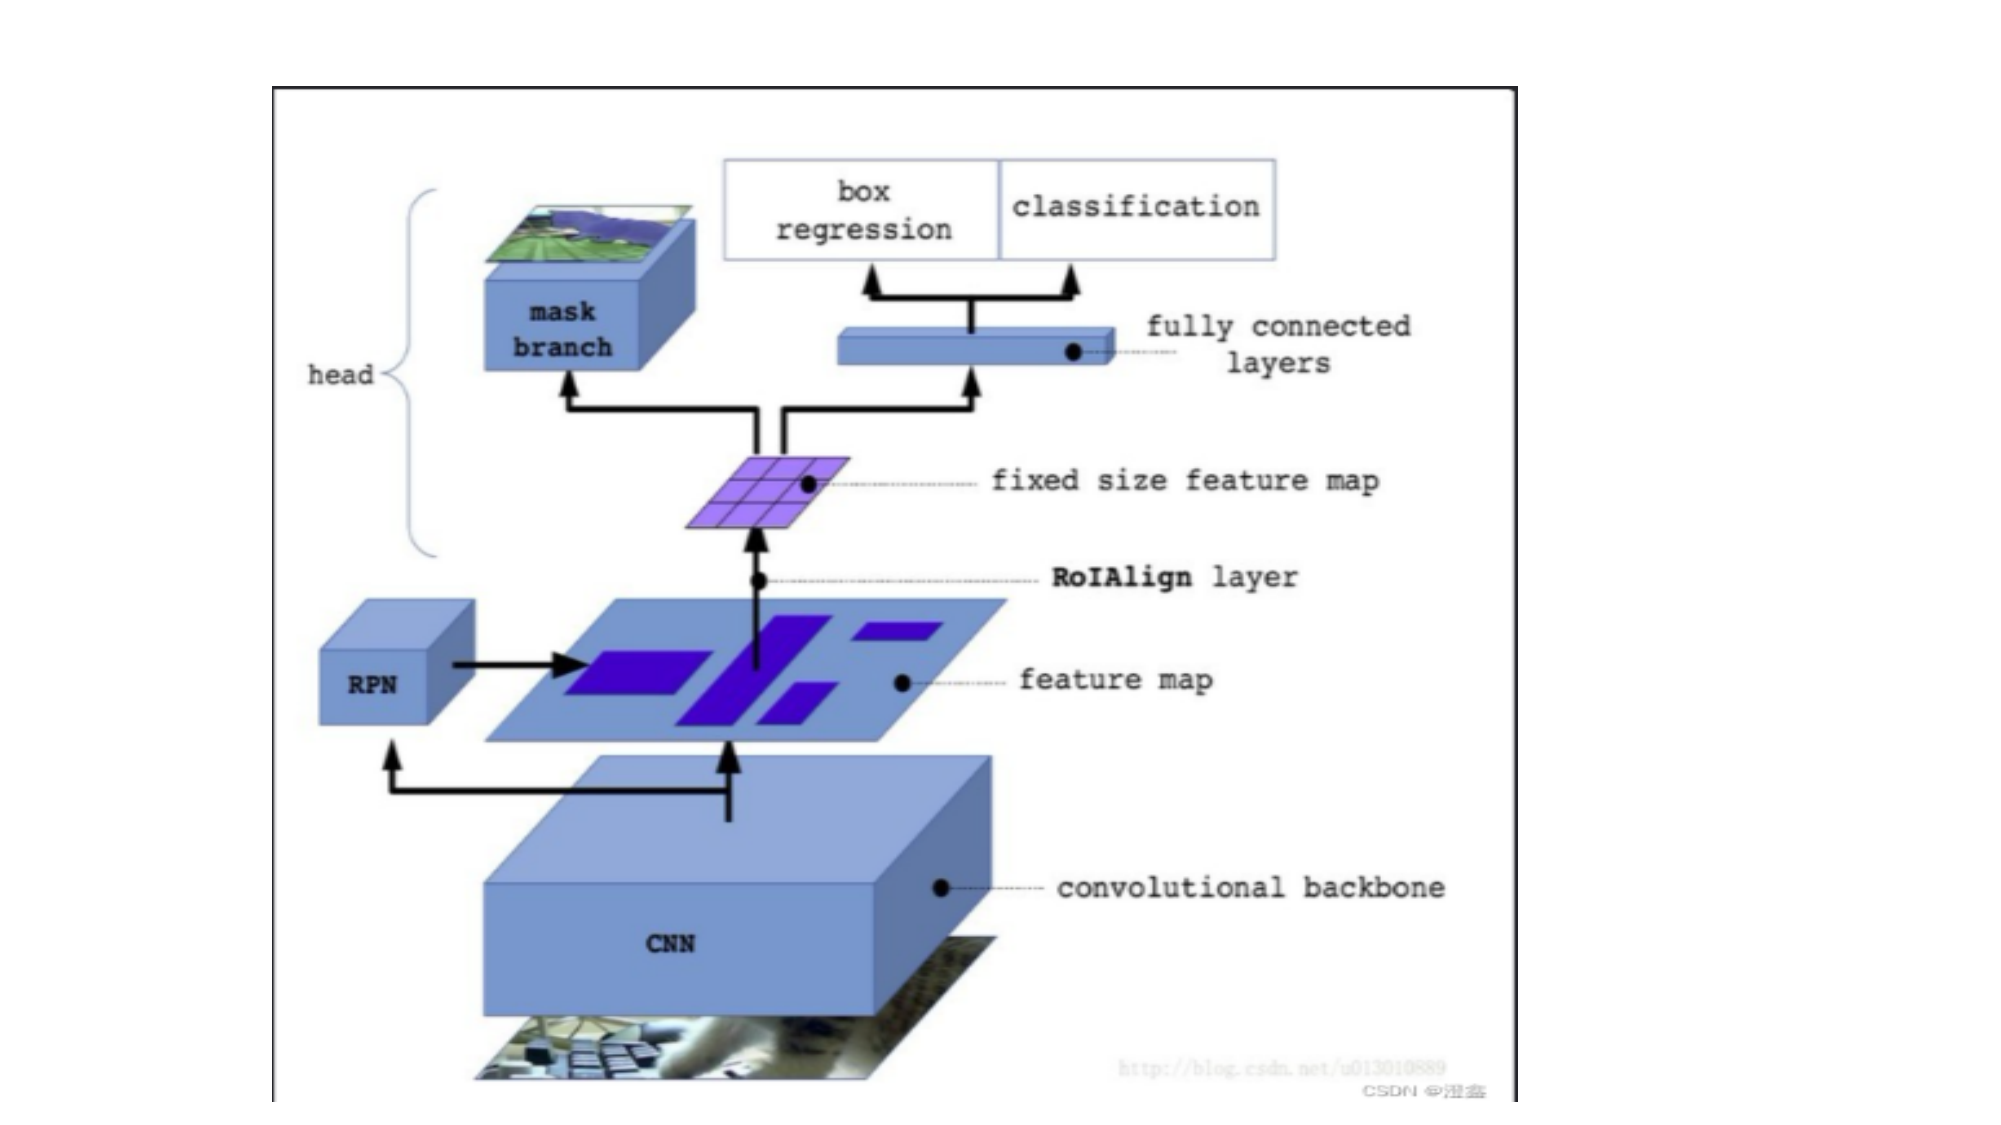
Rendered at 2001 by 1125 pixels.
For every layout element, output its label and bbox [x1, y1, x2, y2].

list [271, 85, 1519, 1103]
